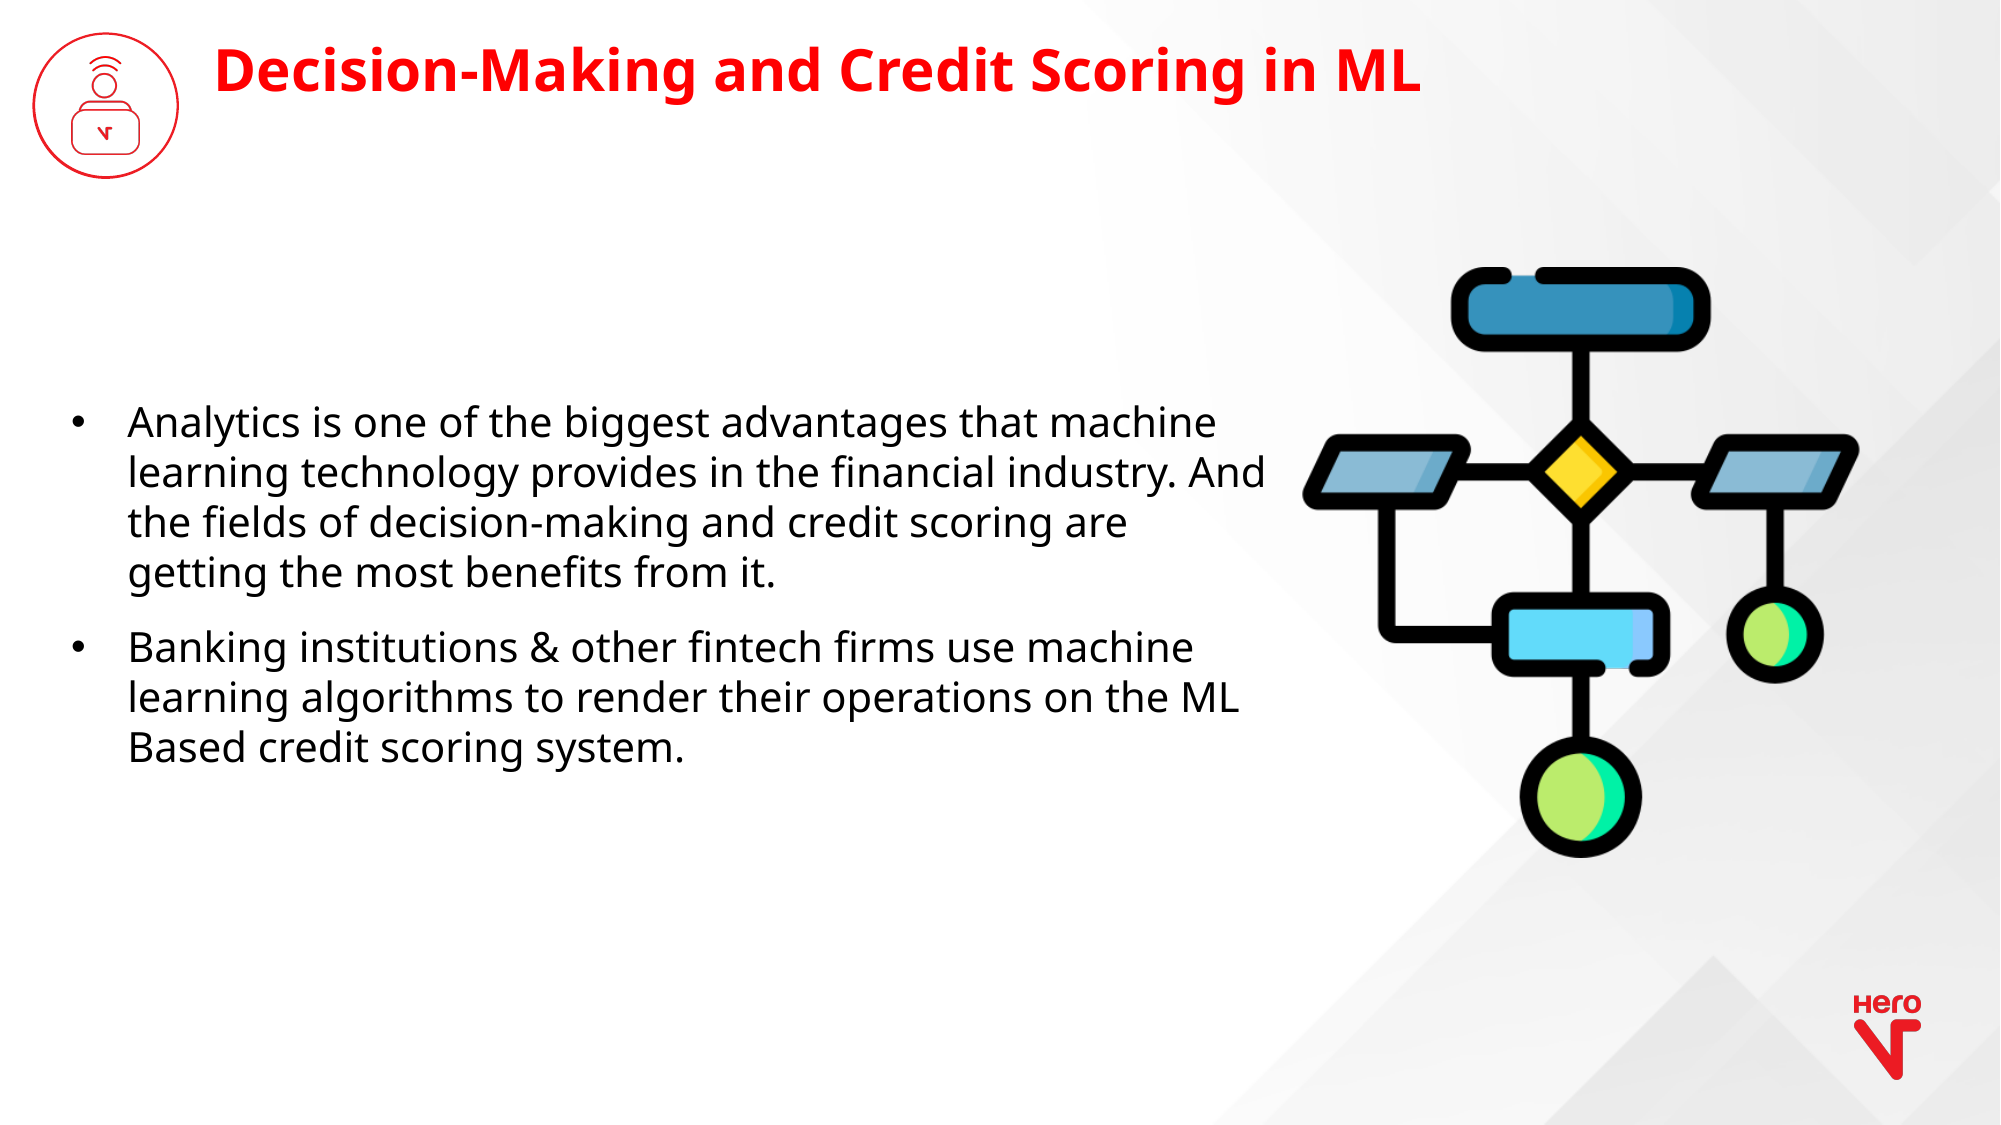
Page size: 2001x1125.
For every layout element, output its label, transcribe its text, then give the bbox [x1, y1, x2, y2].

text_box Decision-Making and Credit Scoring in ML [198, 18, 1877, 119]
text_box Analytics is one of the biggest advantages that machine learning technology provides in the financial industry. And the fields of decision-making and credit scoring are getting the most benefits from it. Banking institutions & other fintech firms use machine learning algorithms to render their operations on the ML Based credit scoring system. [37, 380, 1280, 786]
picture [1285, 266, 1877, 858]
picture [71, 56, 140, 155]
picture [1854, 995, 1921, 1080]
